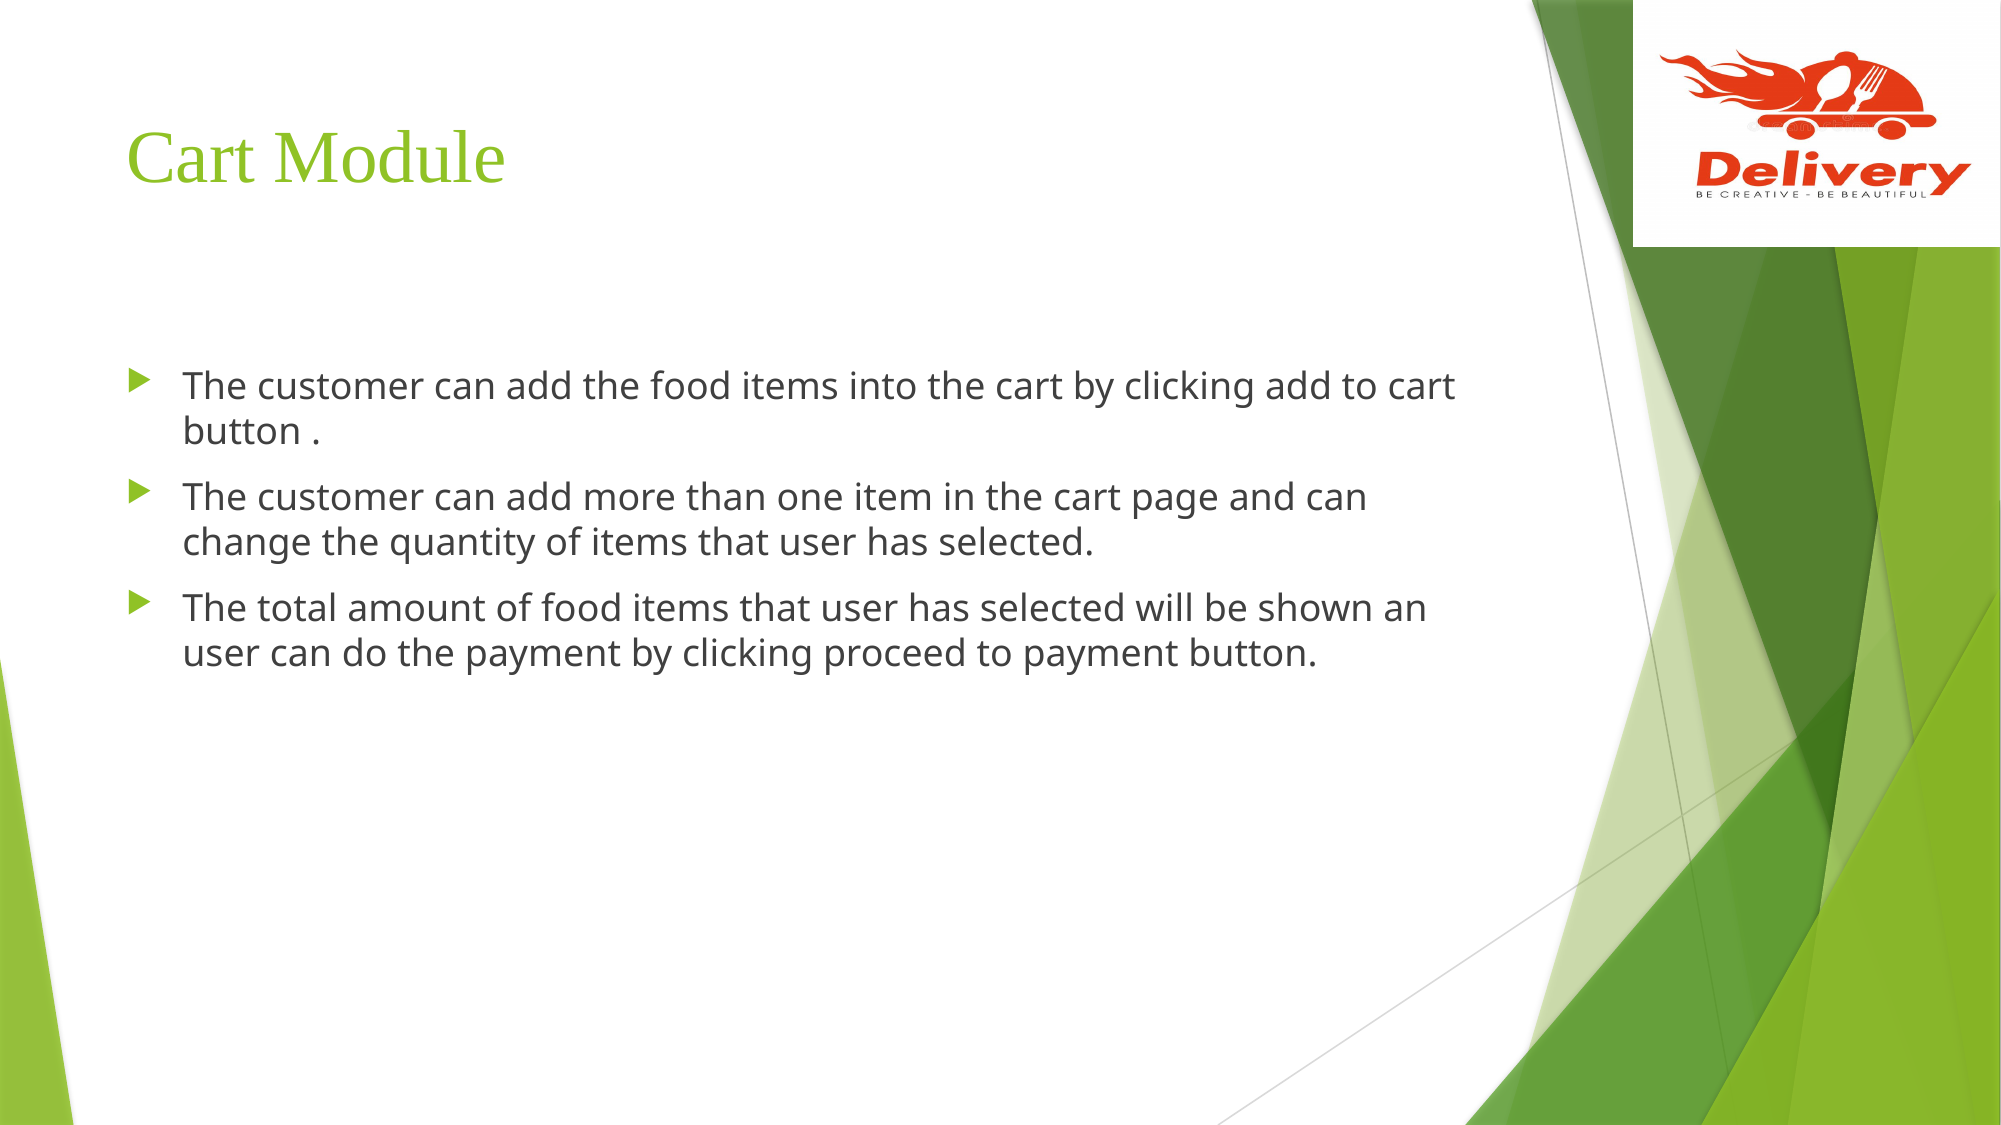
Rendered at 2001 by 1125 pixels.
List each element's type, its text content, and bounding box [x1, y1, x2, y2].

title Cart Module [111, 99, 1522, 317]
picture [1633, 0, 2000, 248]
list The customer can add the food items into the cart by clicking add to cart button . The customer can add more than one item in the cart page and can change the quantity of items that user has selected. The total amount of food items that user has selected will be shown an user can do the payment by clicking proceed to payment button. [111, 354, 1522, 992]
